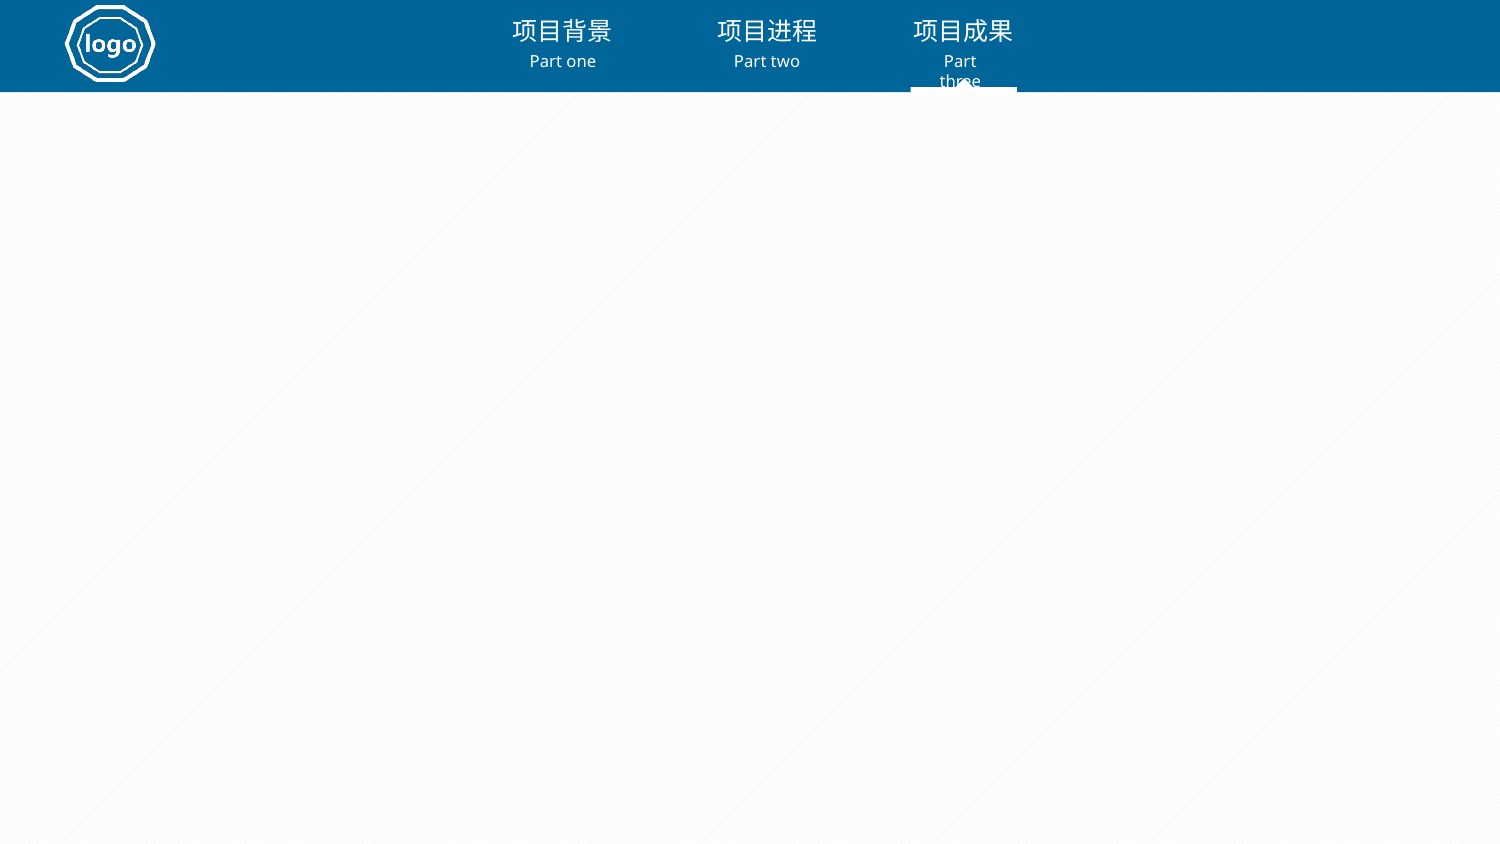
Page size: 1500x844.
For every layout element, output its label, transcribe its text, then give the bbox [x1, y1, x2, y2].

text_box 项目成果 [879, 8, 1048, 54]
text_box [0, 0, 1500, 94]
picture [65, 6, 155, 81]
text_box Part three [907, 43, 1014, 79]
text_box Part two [718, 43, 817, 79]
text_box 项目进程 [683, 8, 852, 54]
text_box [910, 78, 1018, 94]
text_box 项目背景 [471, 8, 655, 54]
text_box Part one [513, 43, 613, 79]
